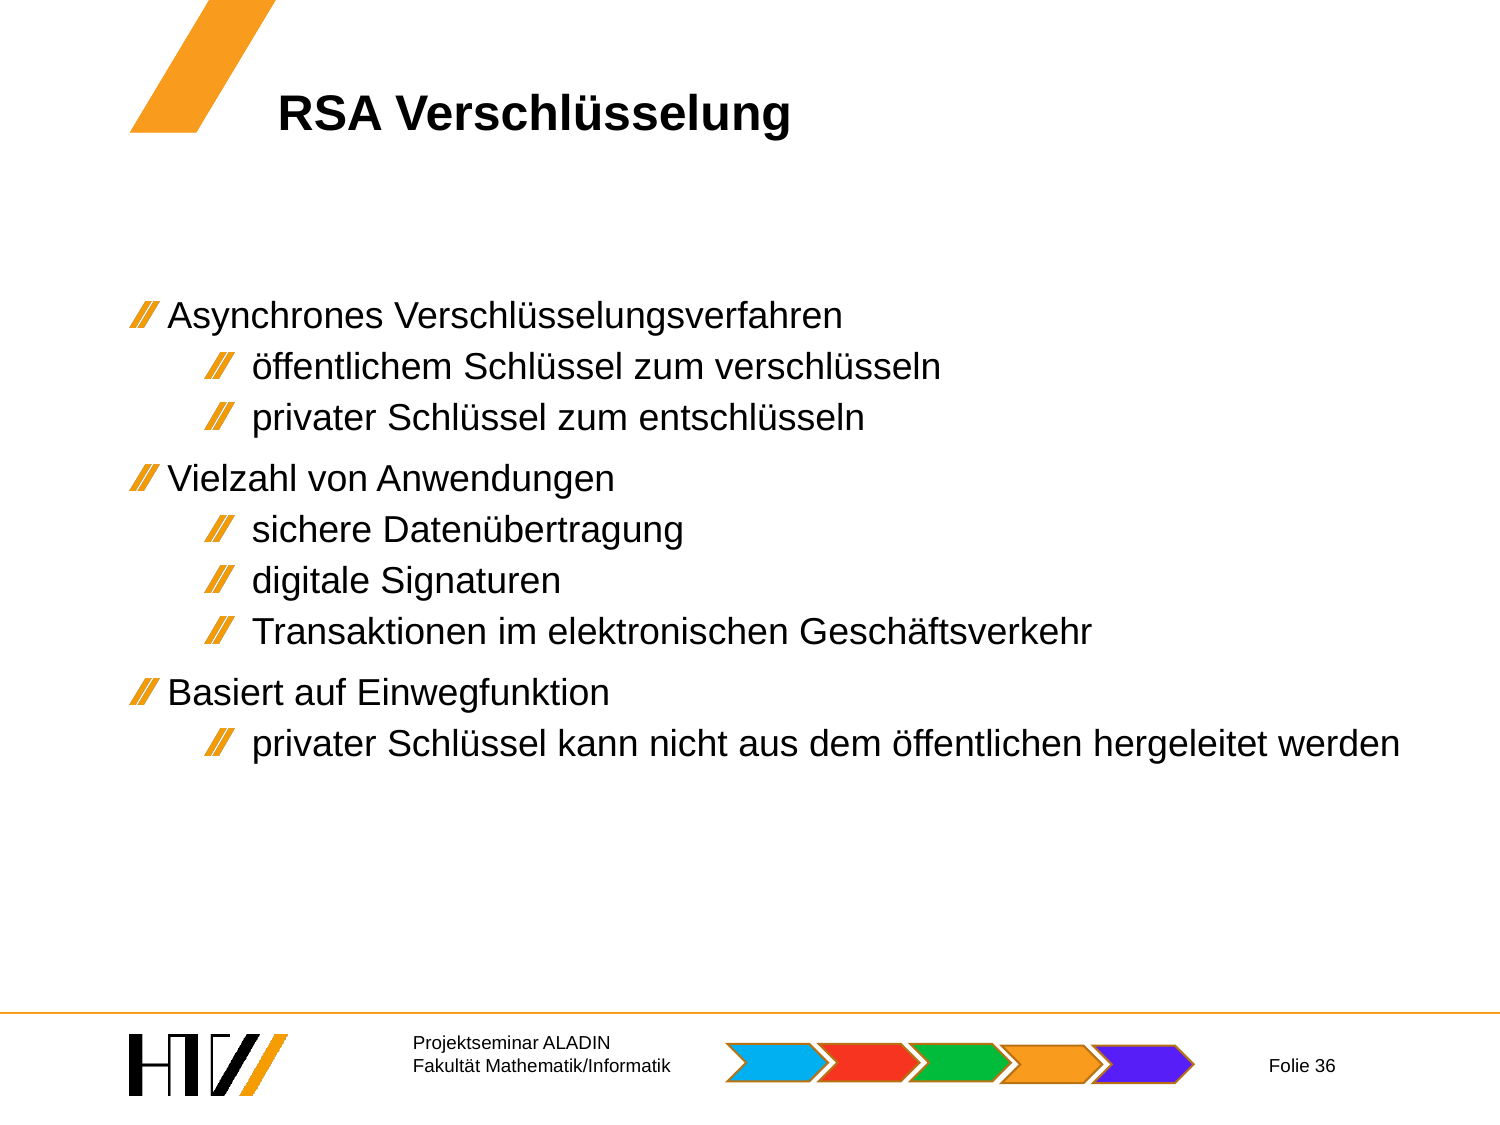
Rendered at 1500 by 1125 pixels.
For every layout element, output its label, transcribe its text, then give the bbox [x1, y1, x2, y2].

picture [129, 464, 157, 491]
picture [204, 352, 232, 379]
picture [204, 515, 232, 542]
text_box [1090, 1044, 1196, 1085]
picture [129, 301, 157, 328]
text_box [907, 1042, 1013, 1083]
picture [204, 402, 232, 430]
list Asynchrones Verschlüsselungsverfahren öffentlichem Schlüssel zum verschlüsseln privater Schlüssel zum entschlüsseln Vielzahl von Anwendungen sichere Datenübertragung digitale Signaturen Transaktionen im elektronischen Geschäftsverkehr Basiert auf Einwegfunktion privater Schlüssel kann nicht aus dem öffentlichen hergeleitet werden [129, 296, 1424, 959]
picture [129, 1034, 288, 1096]
picture [129, 678, 157, 705]
picture [204, 616, 232, 644]
picture [204, 565, 232, 593]
picture [204, 728, 232, 756]
title RSA Verschlüsselung [277, 34, 1448, 142]
text_box [999, 1044, 1104, 1085]
text_box [724, 1042, 830, 1083]
text_box [816, 1042, 921, 1083]
